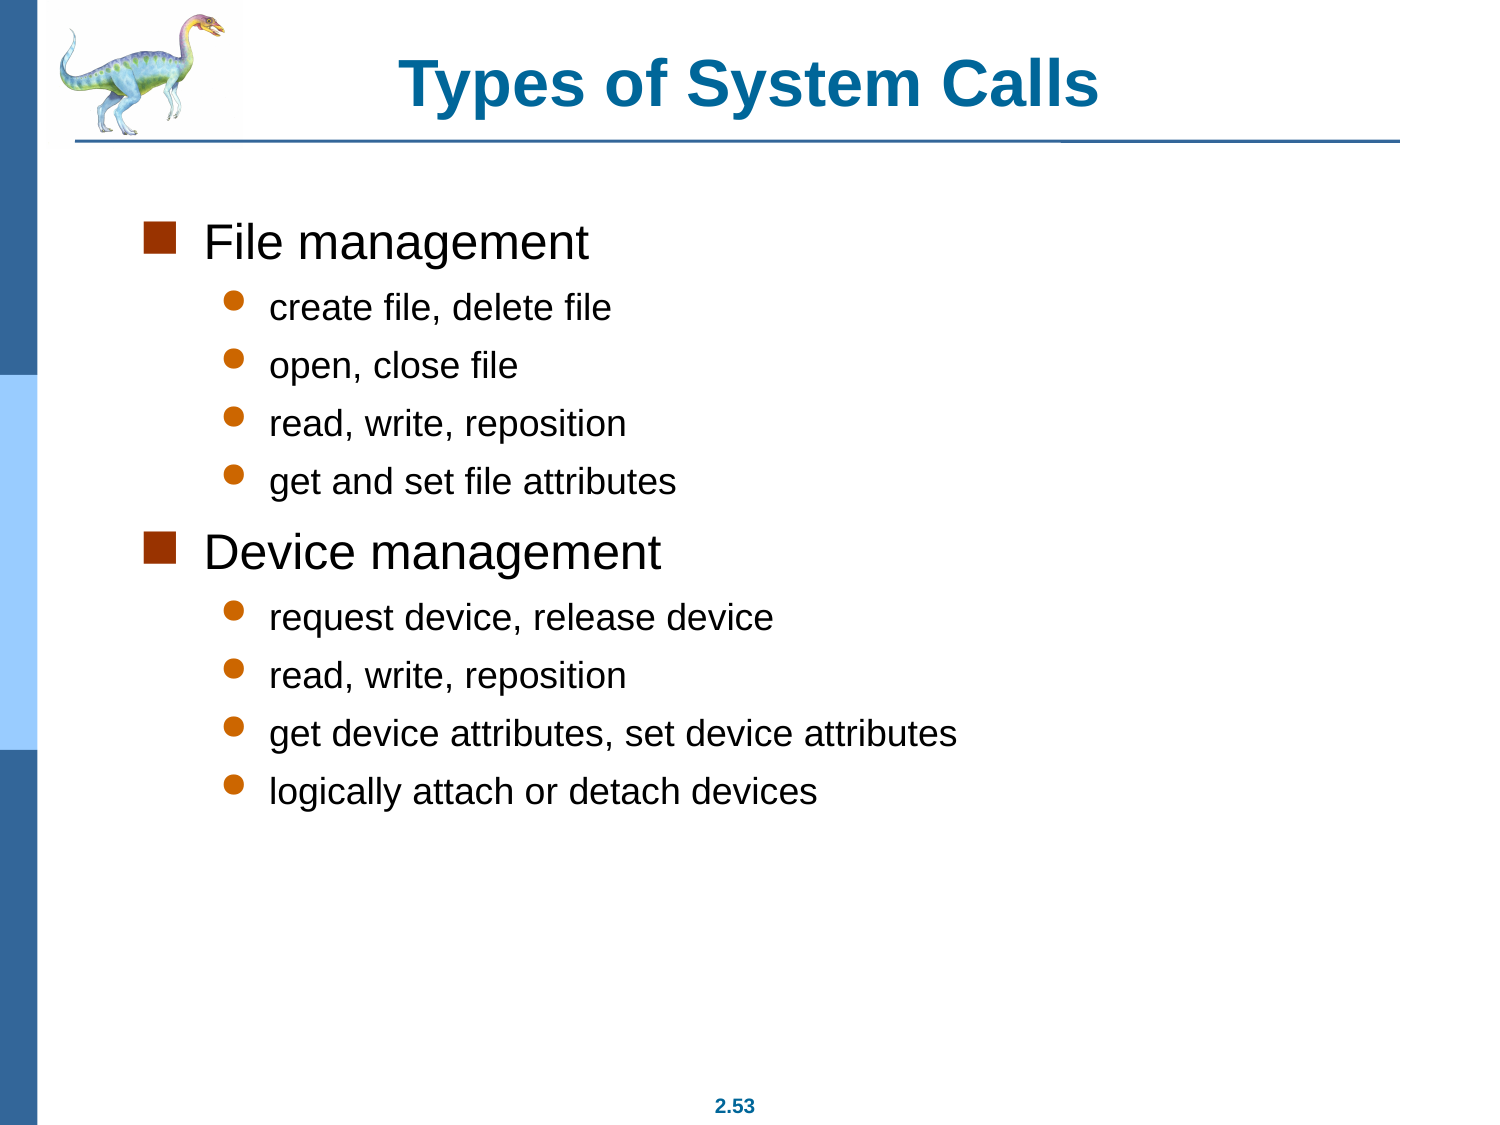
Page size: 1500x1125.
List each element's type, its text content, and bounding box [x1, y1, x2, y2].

title Types of System Calls [75, 32, 1425, 128]
picture [46, 0, 243, 149]
list File management create file, delete file open, close file read, write, reposition get and set file attributes Device management request device, release device read, write, reposition get device attributes, set device attributes logically attach or detach devices [132, 202, 1483, 946]
